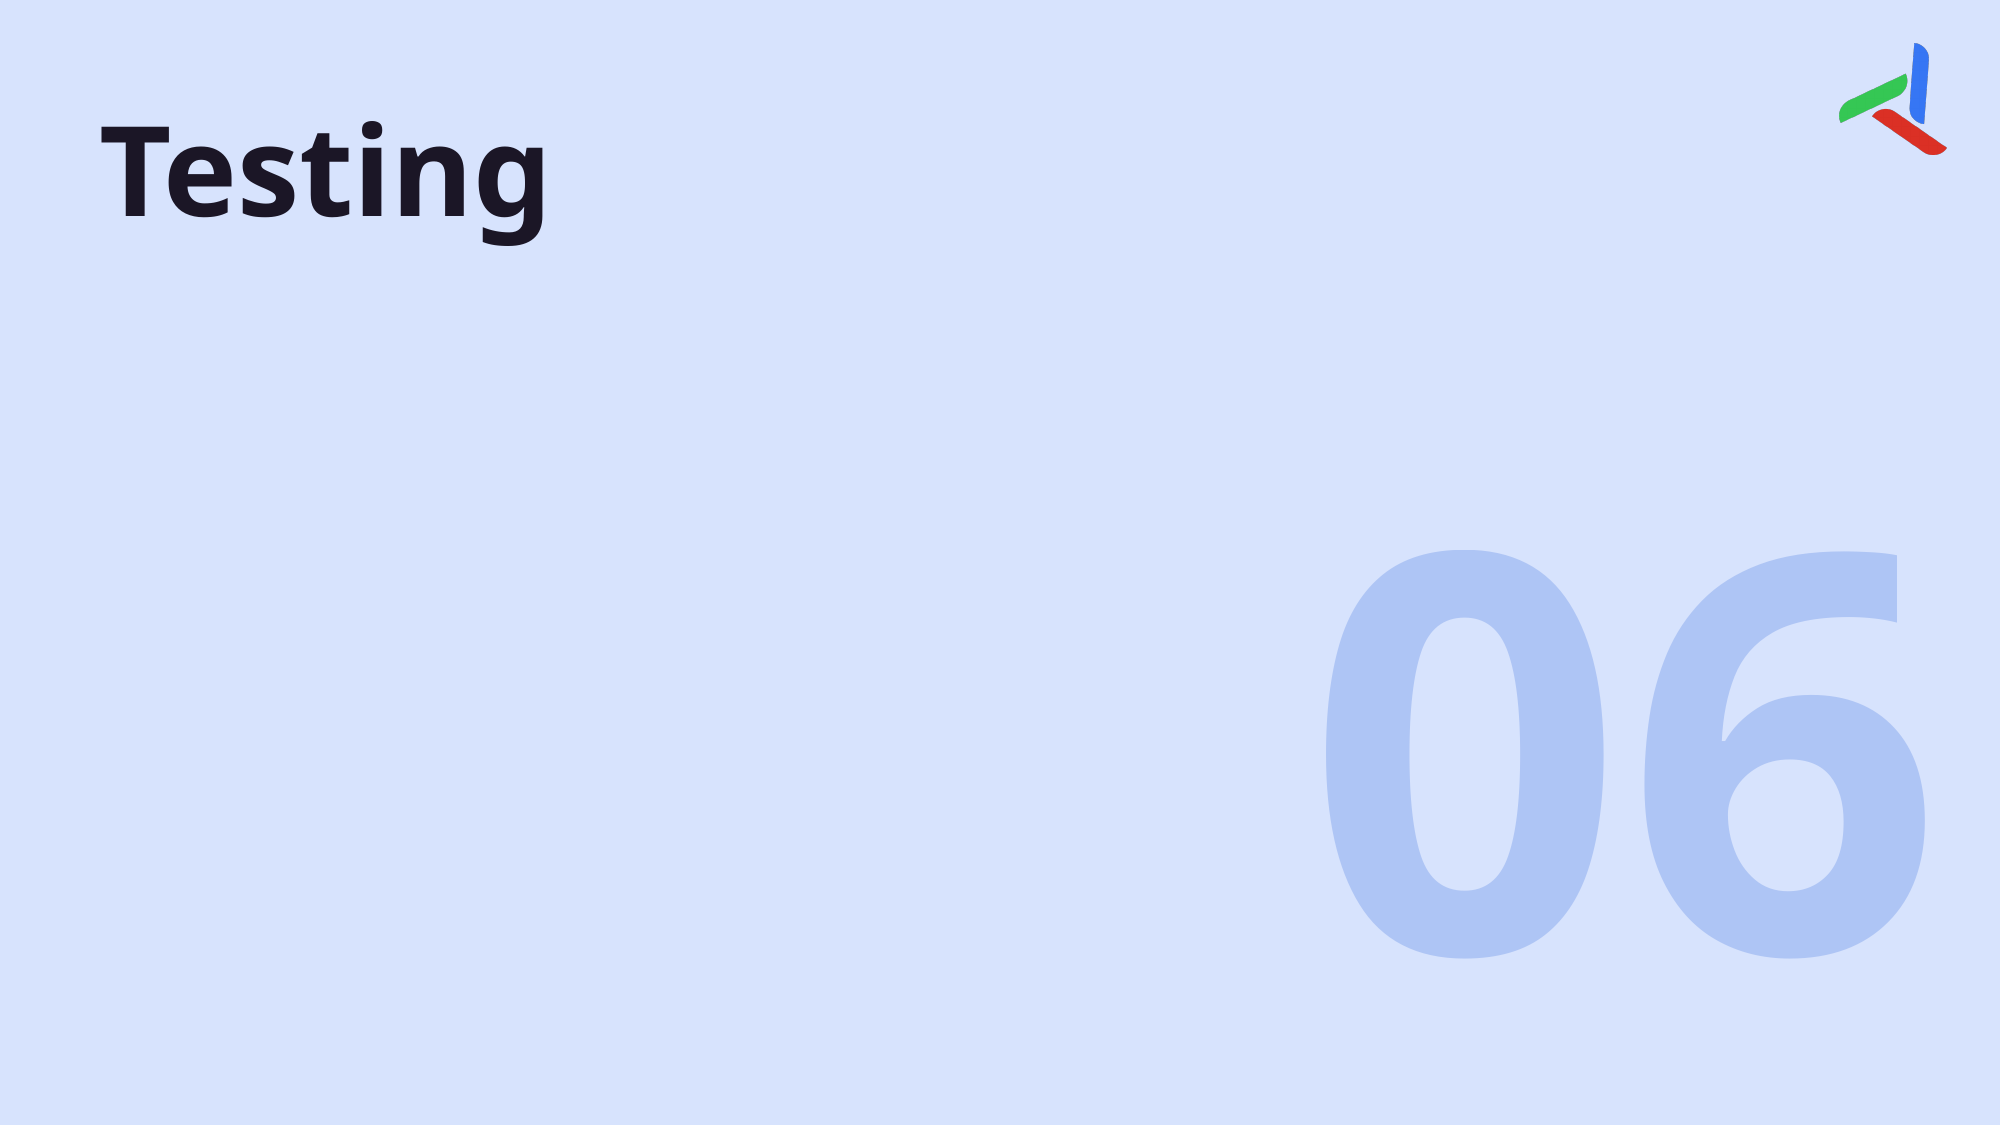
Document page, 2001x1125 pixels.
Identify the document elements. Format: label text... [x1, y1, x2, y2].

list Testing [84, 83, 1452, 390]
picture [1839, 43, 1947, 155]
list 06 [1054, 465, 1959, 1082]
